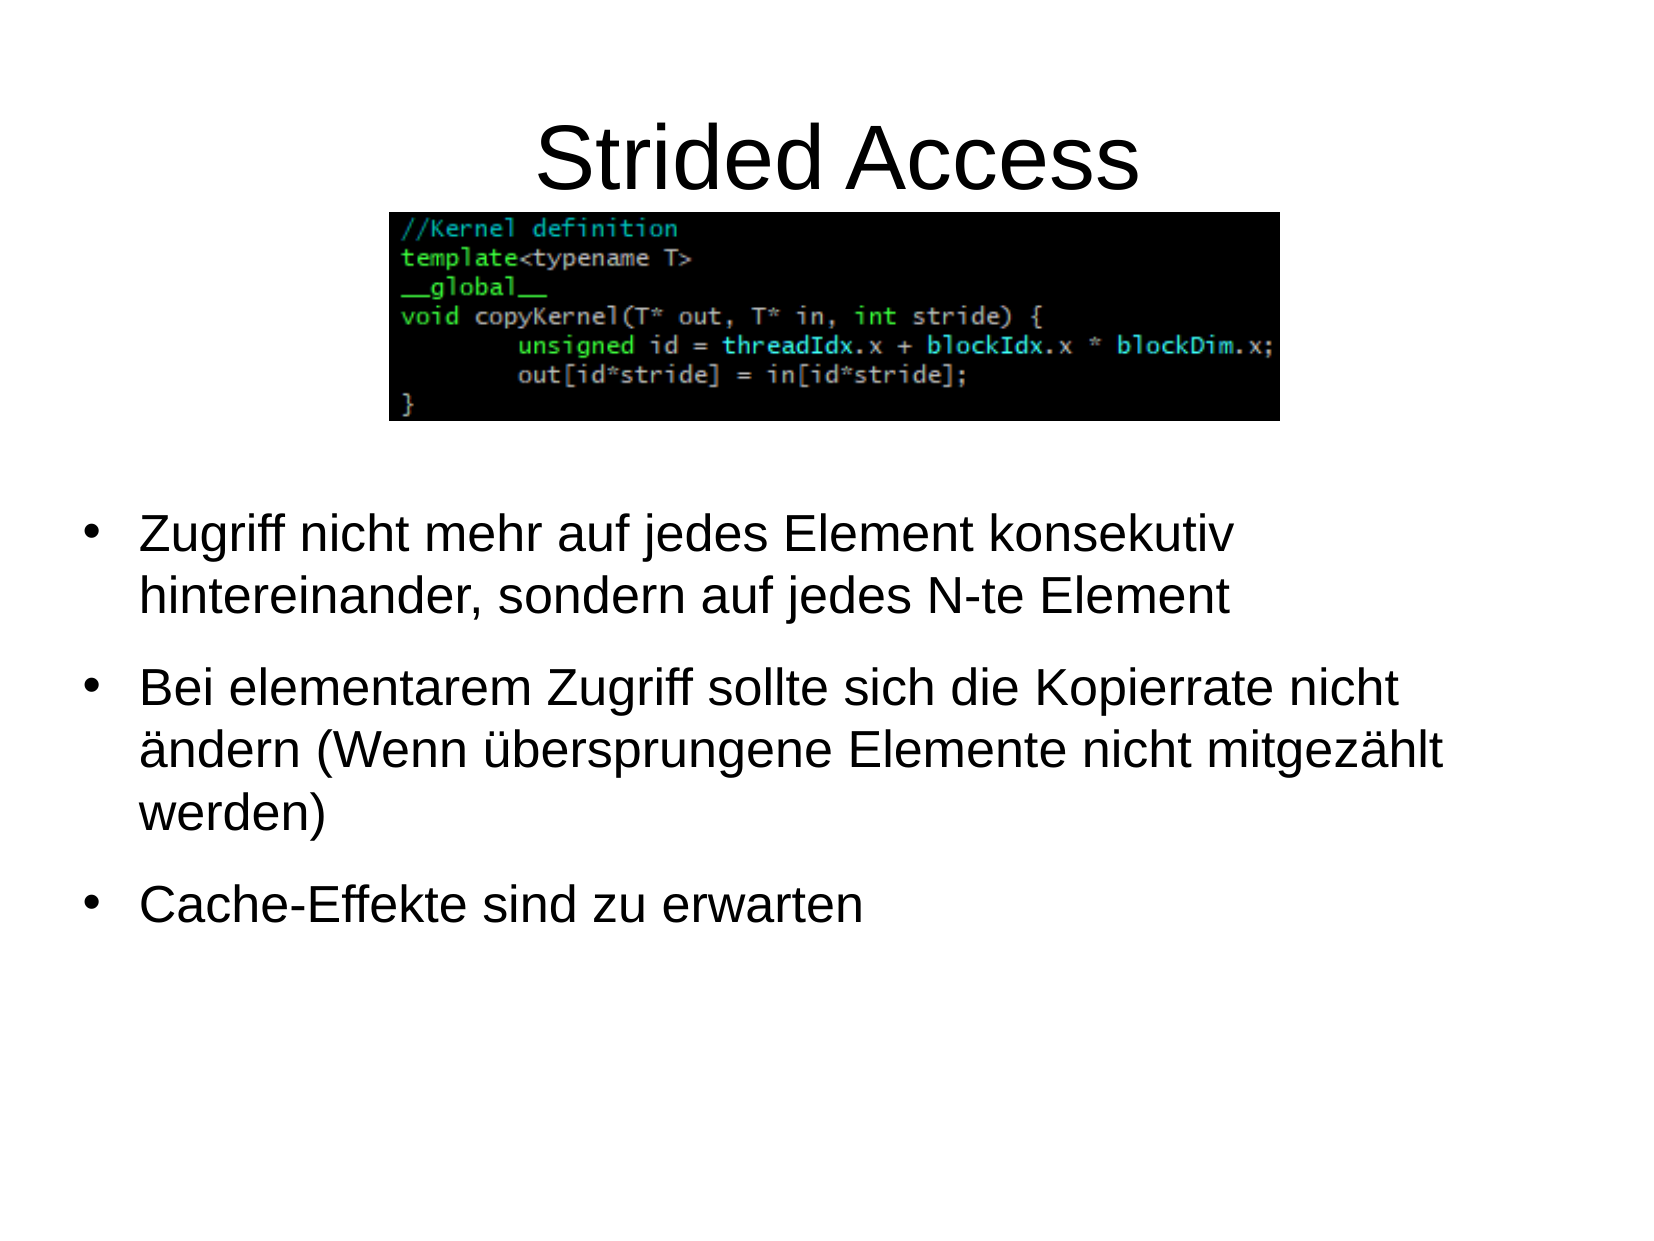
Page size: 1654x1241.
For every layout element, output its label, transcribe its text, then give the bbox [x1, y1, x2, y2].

title Strided Access [94, 49, 1583, 257]
list Zugriff nicht mehr auf jedes Element konsekutiv hintereinander, sondern auf jedes N-te Element Bei elementarem Zugriff sollte sich die Kopierrate nicht ändern (Wenn übersprungene Elemente nicht mitgezählt werden) Cache-Effekte sind zu erwarten [82, 279, 1571, 1099]
picture [389, 212, 1280, 421]
